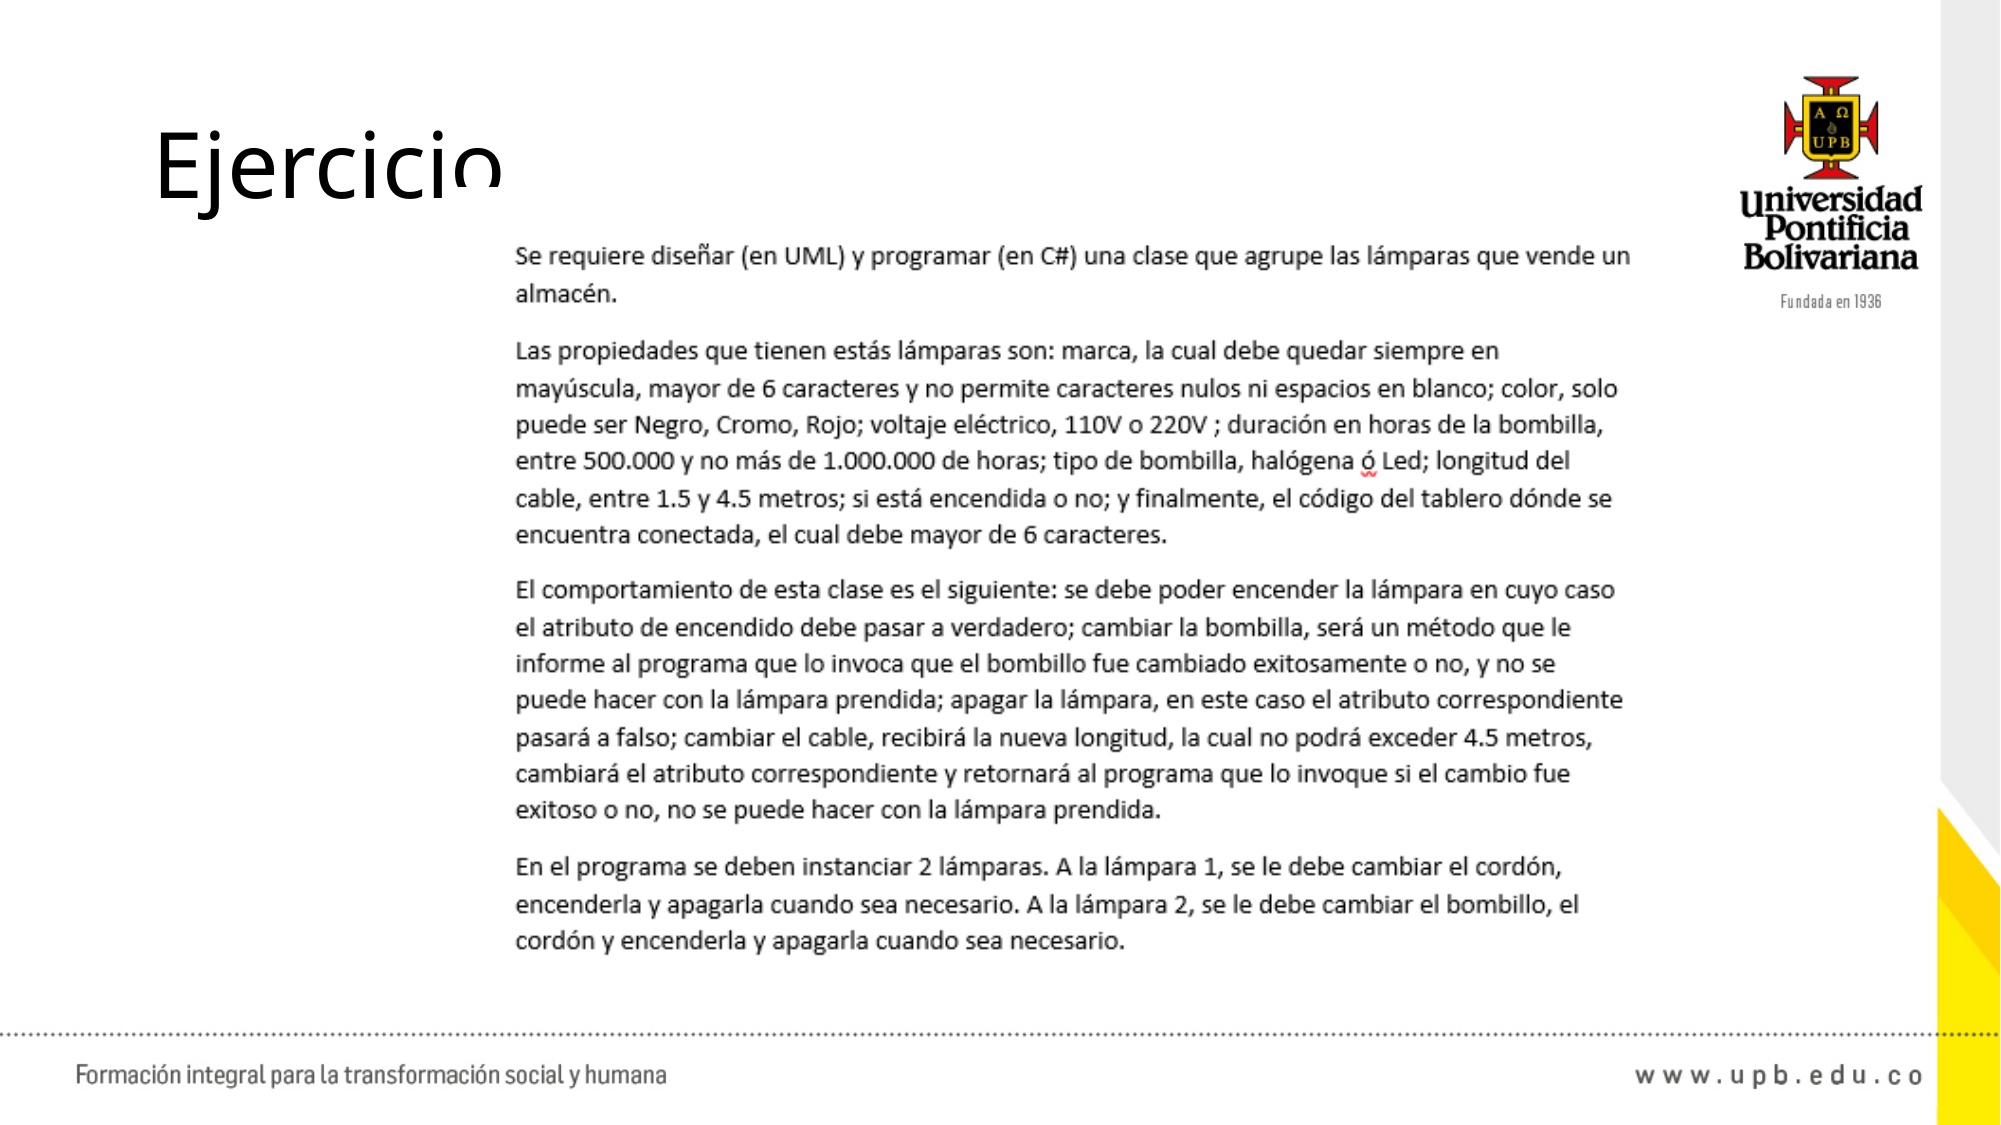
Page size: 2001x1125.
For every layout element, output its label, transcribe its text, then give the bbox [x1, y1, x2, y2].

title Ejercicio [137, 59, 1863, 278]
picture [0, 0, 2001, 1125]
